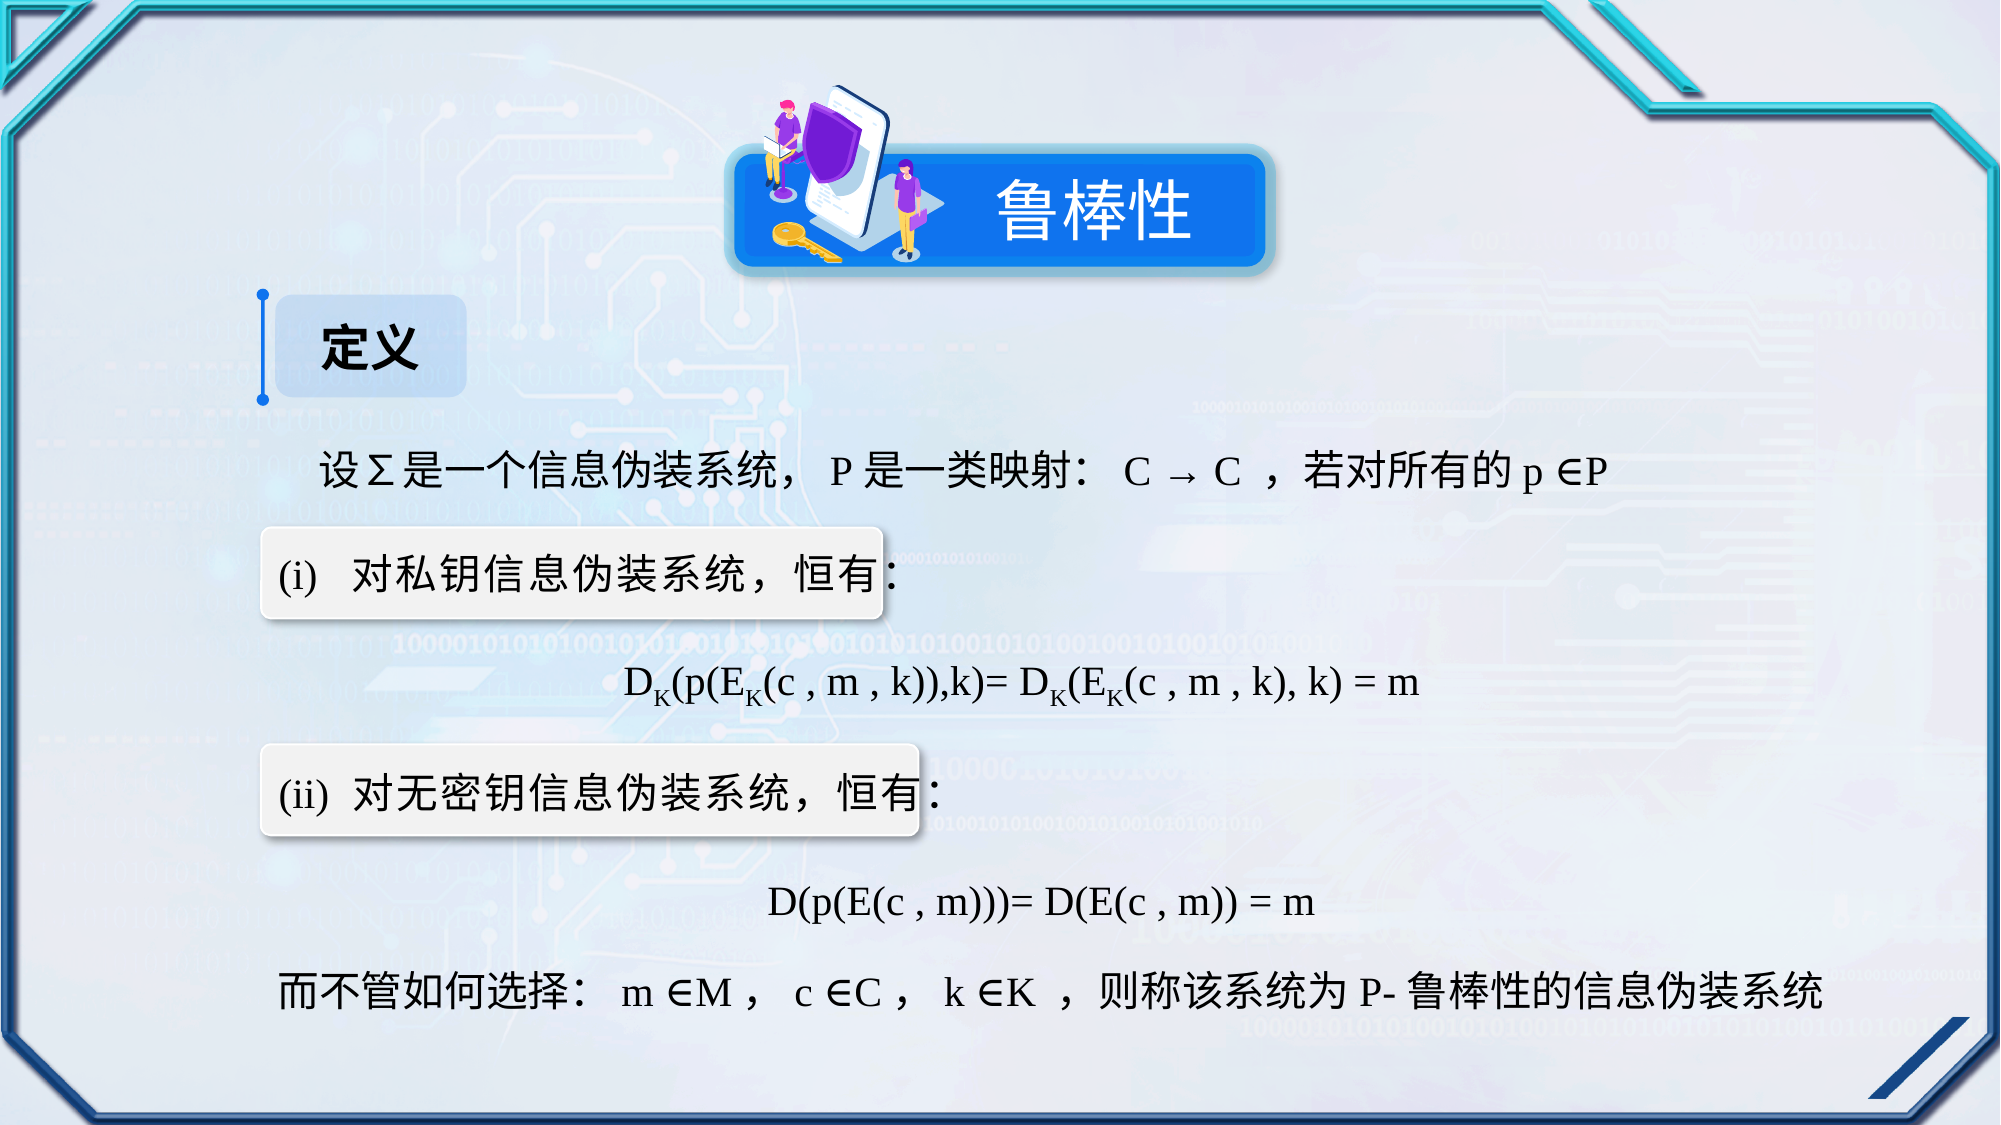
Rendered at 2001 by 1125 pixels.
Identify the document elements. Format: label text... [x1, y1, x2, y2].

text_box 而不管如何选择：m ∈M，c ∈C，k ∈K ，则称该系统为Ρ-鲁棒性的信息伪装系统 [262, 957, 1852, 1022]
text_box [260, 744, 943, 836]
text_box 设∑是一个信息伪装系统，Р是一类映射：C → C ，若对所有的p ∈Ρ [304, 435, 1722, 501]
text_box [734, 84, 1266, 267]
text_box DK(p(EK(c , m , k)),k)= DK(EK(c , m , k), k) = m [608, 646, 1488, 719]
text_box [261, 527, 900, 619]
text_box D(p(E(c , m)))= D(E(c , m)) = m [752, 866, 1411, 932]
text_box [256, 288, 467, 406]
picture [0, 0, 2000, 1125]
